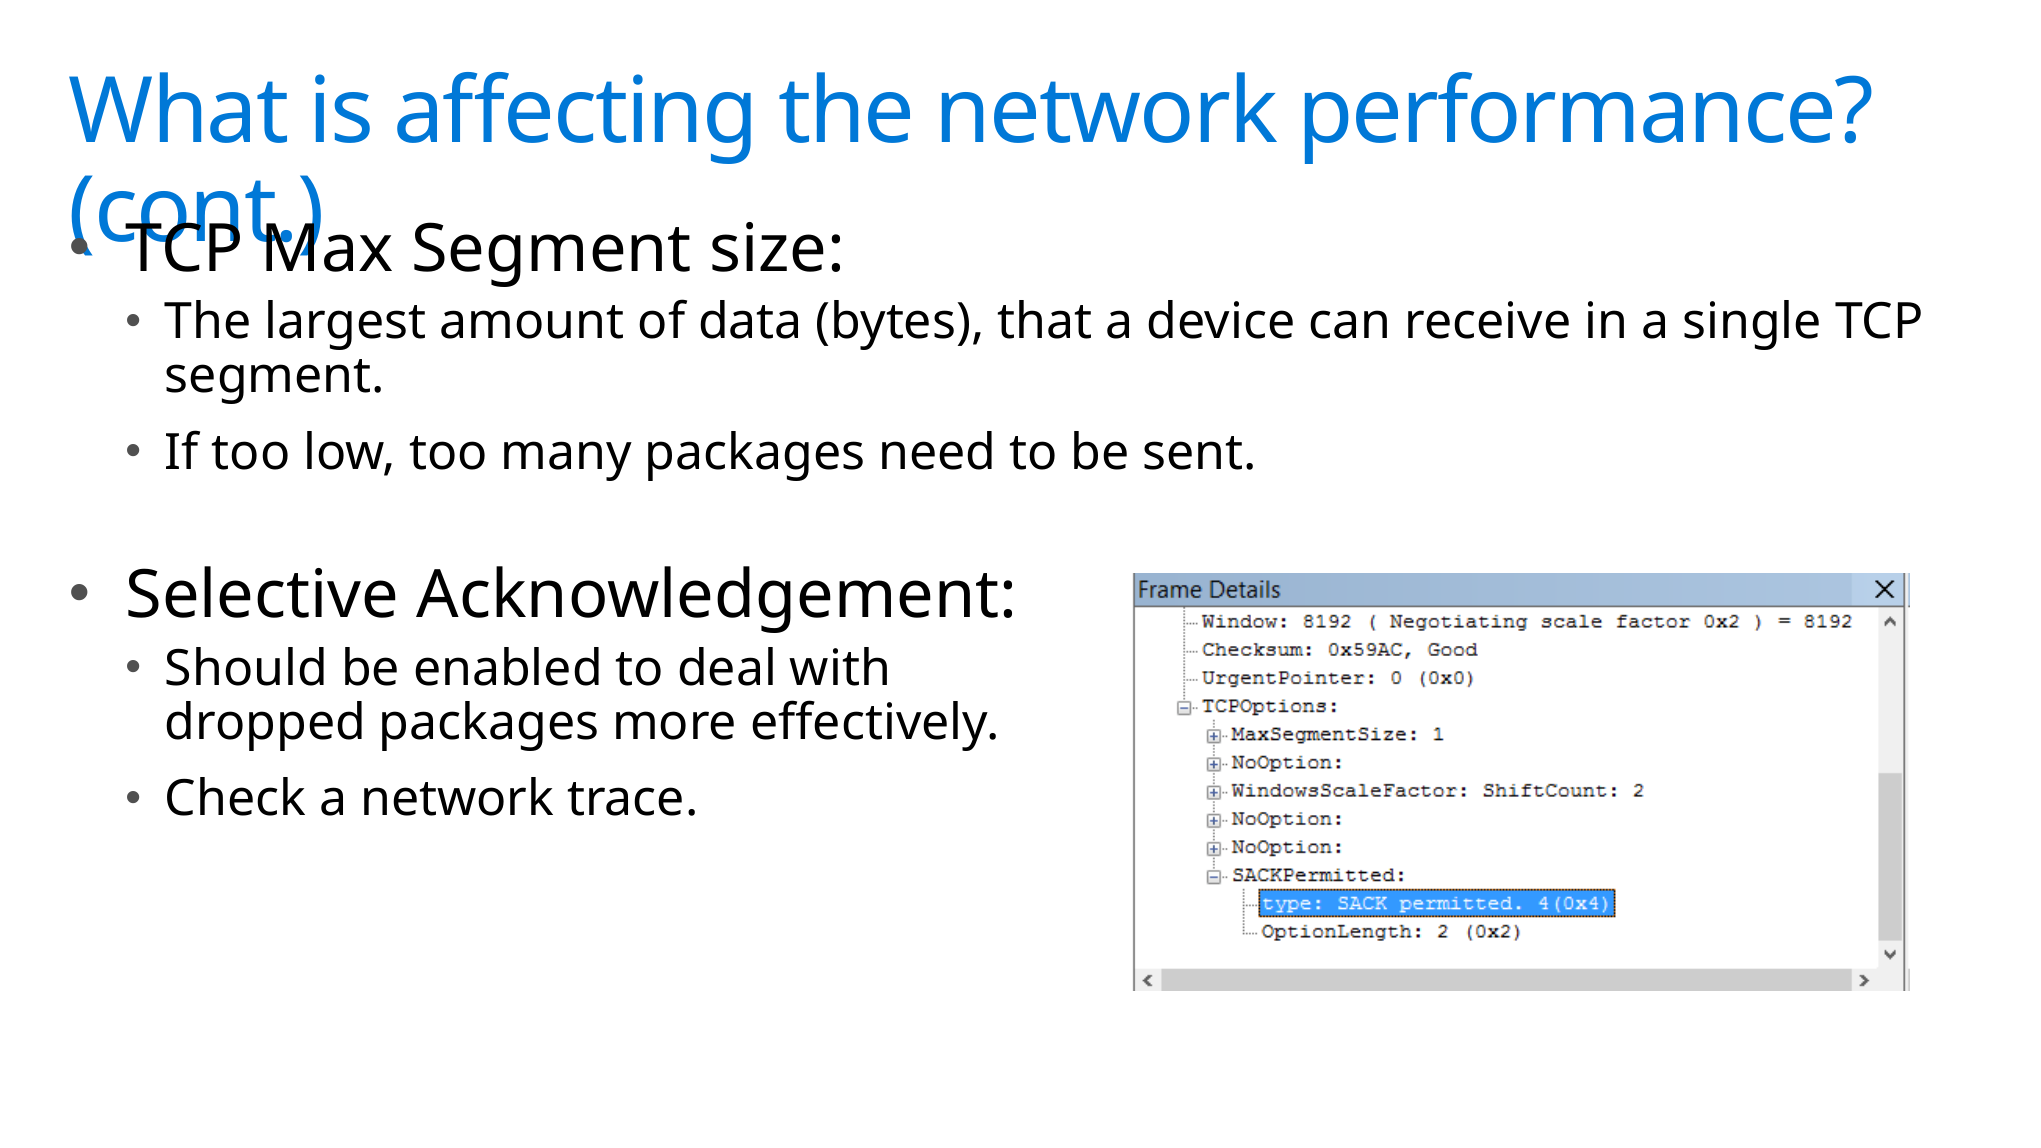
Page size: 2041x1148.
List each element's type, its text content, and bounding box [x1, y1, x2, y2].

list TCP Max Segment size: The largest amount of data (bytes), that a device can receive in a single TCP segment. If too low, too many packages need to be sent. Selective Acknowledgement: Should be enabled to deal with dropped packages more effectively. Check a network trace. [45, 198, 1996, 859]
picture [1132, 573, 1910, 992]
title What is affecting the network performance? (cont.) [45, 48, 1996, 198]
